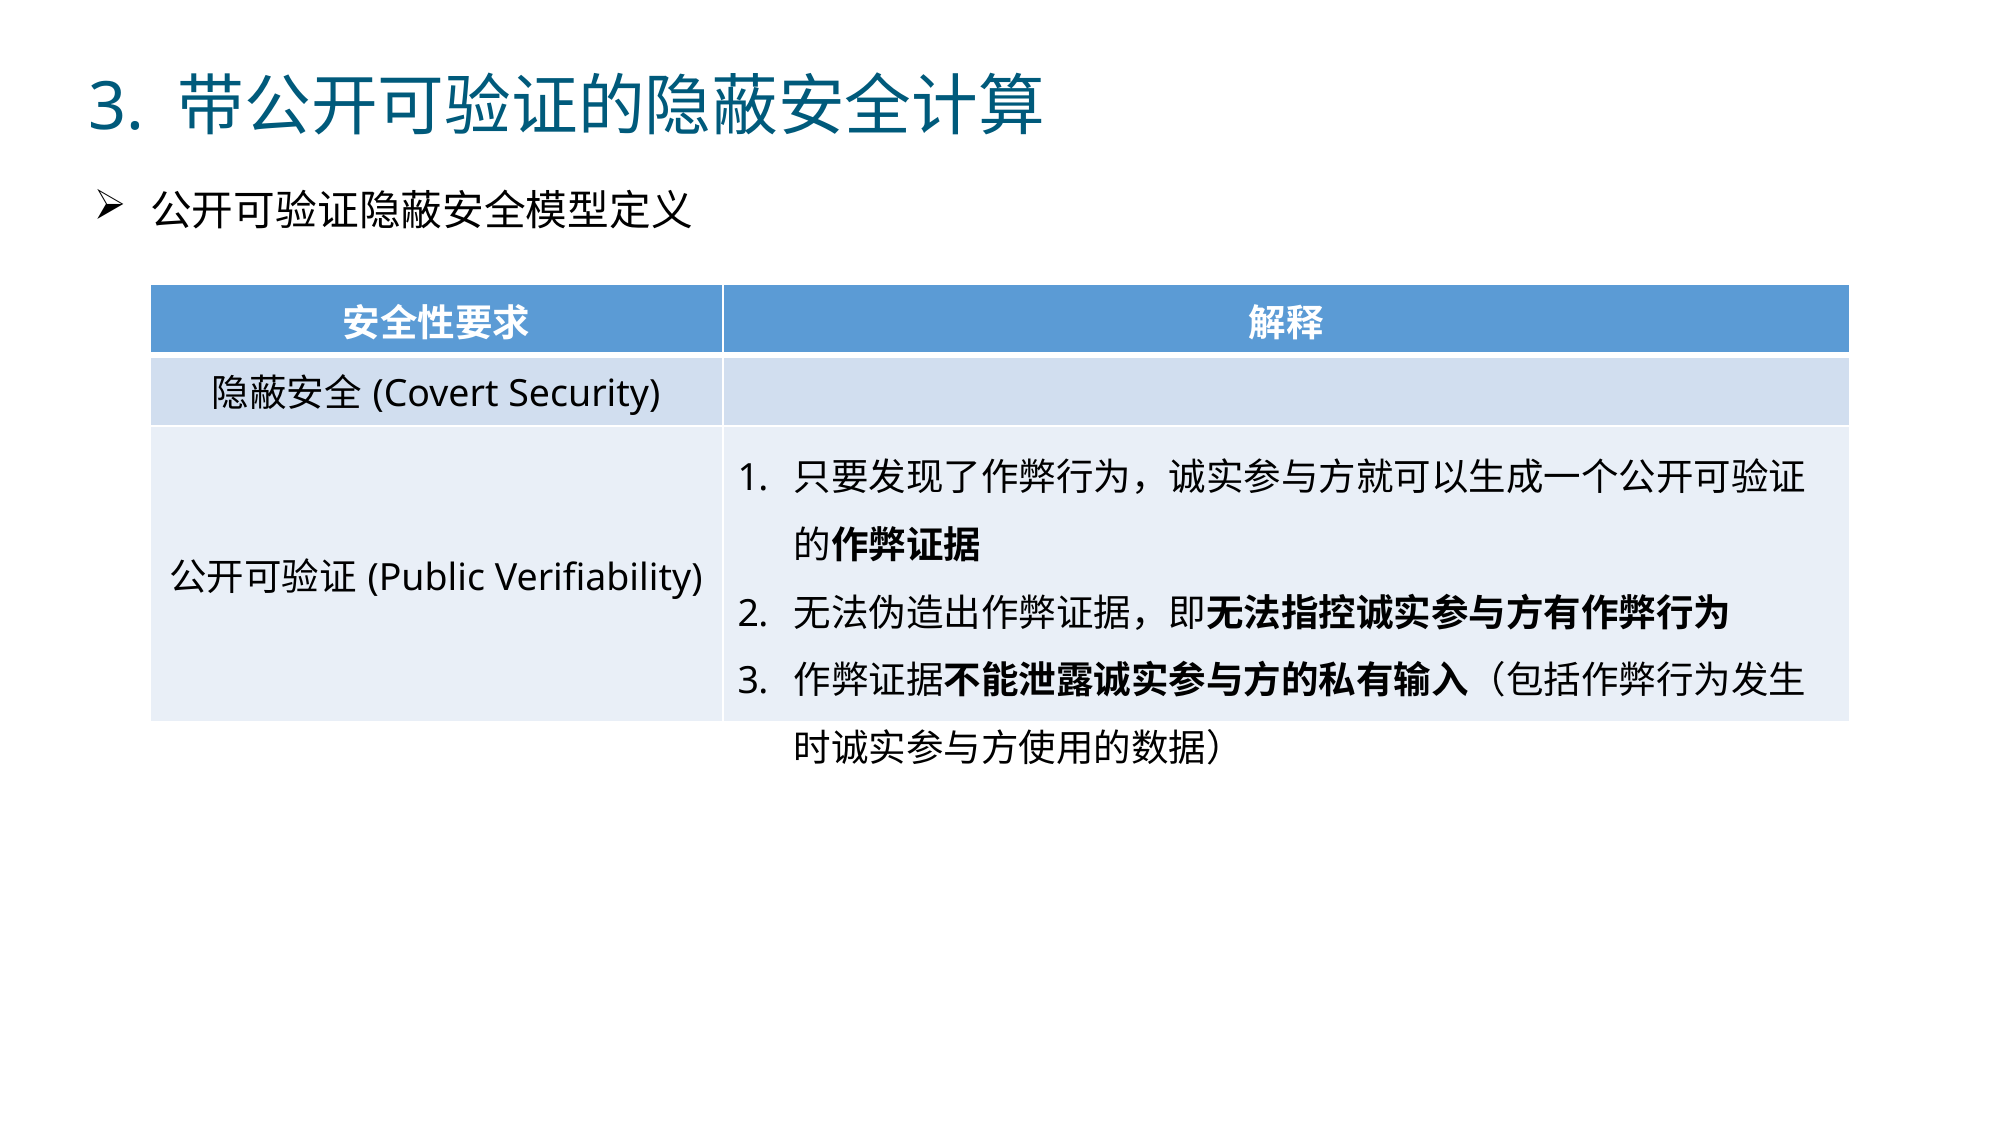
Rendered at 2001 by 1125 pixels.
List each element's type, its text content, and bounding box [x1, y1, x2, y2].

text_box 3. 带公开可验证的隐蔽安全计算 [73, 55, 1061, 150]
table_cell 公开可验证(Public Verifiability) [151, 427, 722, 721]
table_cell [724, 358, 1849, 425]
table_cell 只要发现了作弊行为，诚实参与方就可以生成一个公开可验证的作弊证据 无法伪造出作弊证据，即无法指控诚实参与方有作弊行为 作弊证据不能泄露诚实参与方的私有输入（包括作弊行为发生时诚实参与方使用的数据） [724, 427, 1849, 721]
table_header 解释 [724, 285, 1849, 352]
text_box 公开可验证隐蔽安全模型定义 [79, 176, 709, 242]
table_cell 隐蔽安全(Covert Security) [151, 358, 722, 425]
table_header 安全性要求 [151, 285, 722, 352]
